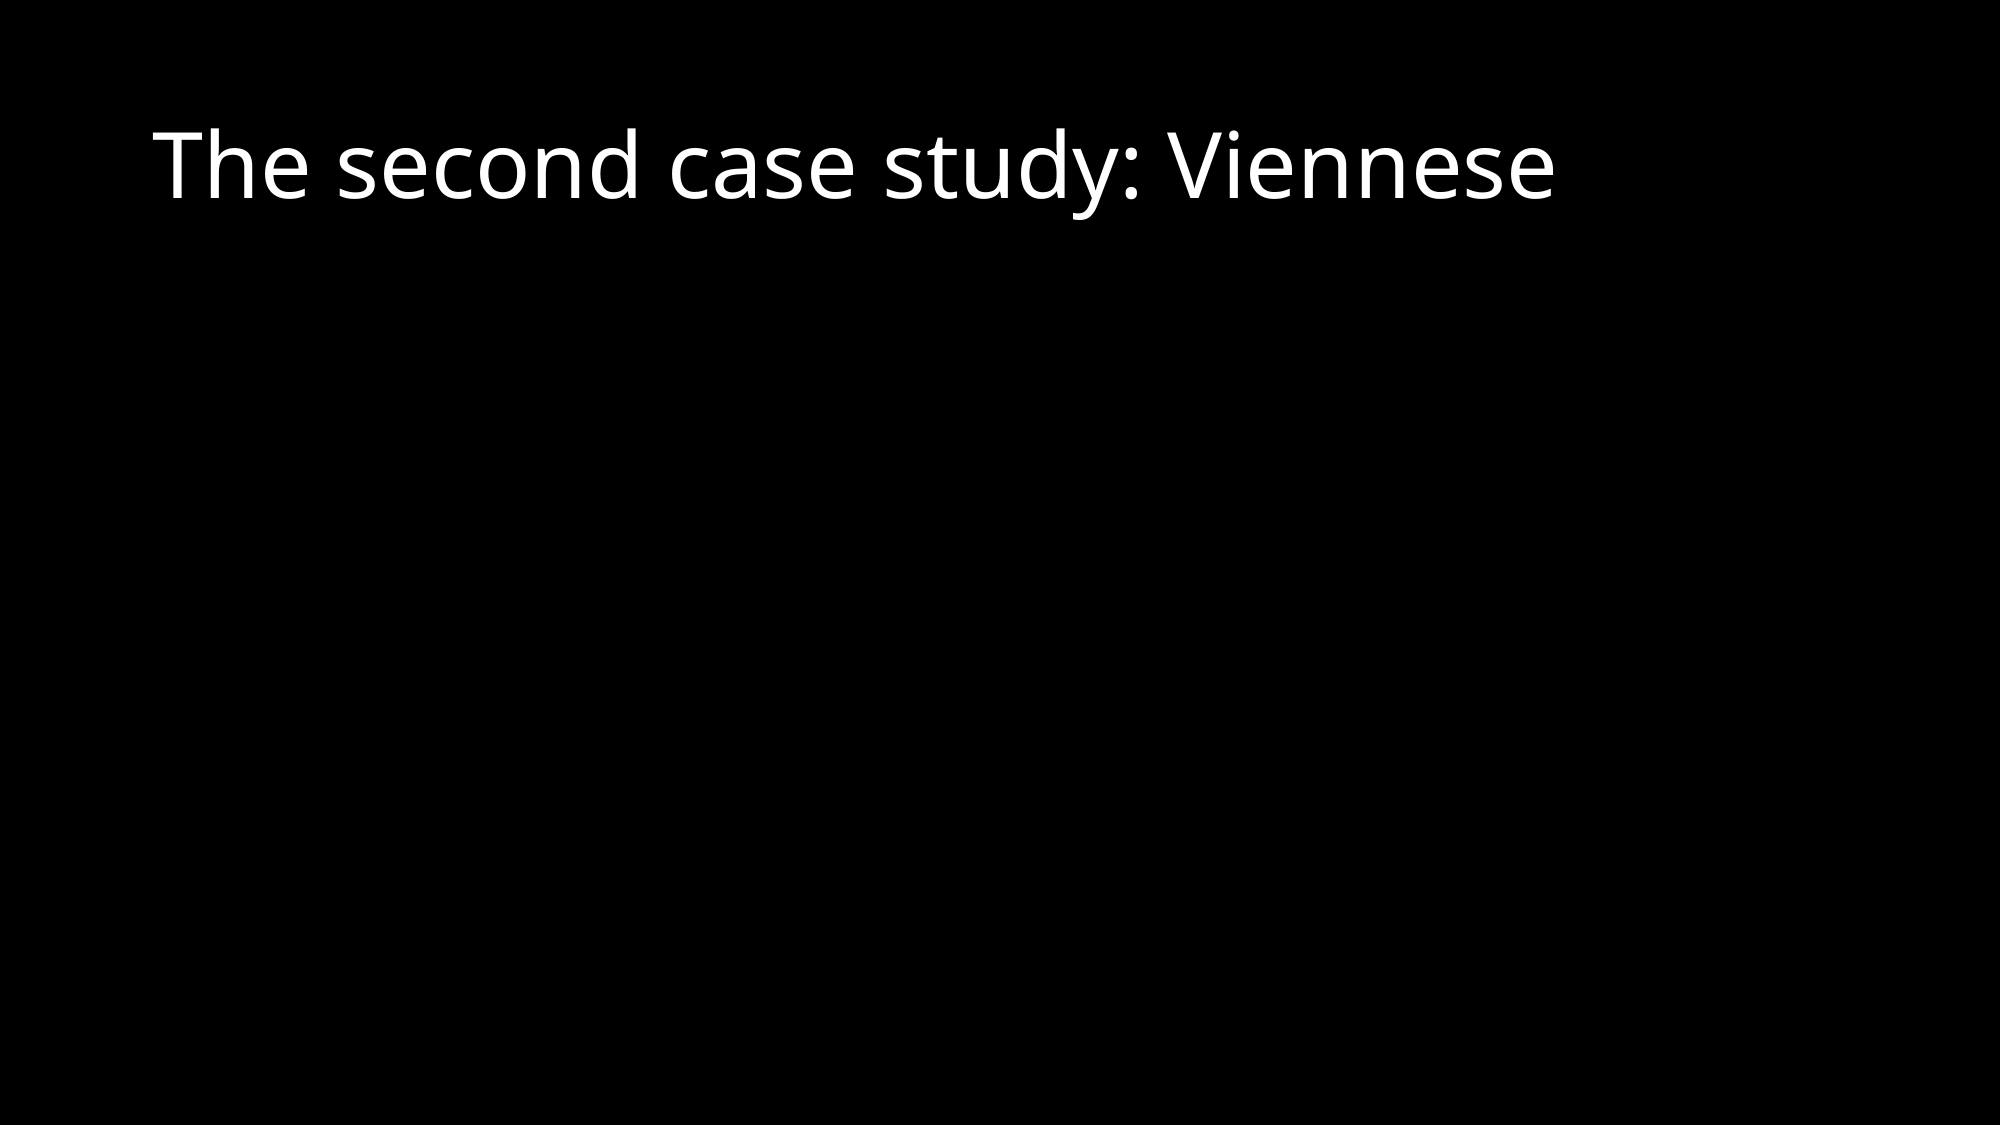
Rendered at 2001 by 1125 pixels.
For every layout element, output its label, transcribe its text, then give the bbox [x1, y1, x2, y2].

title The second case study: Viennese [137, 59, 1863, 278]
